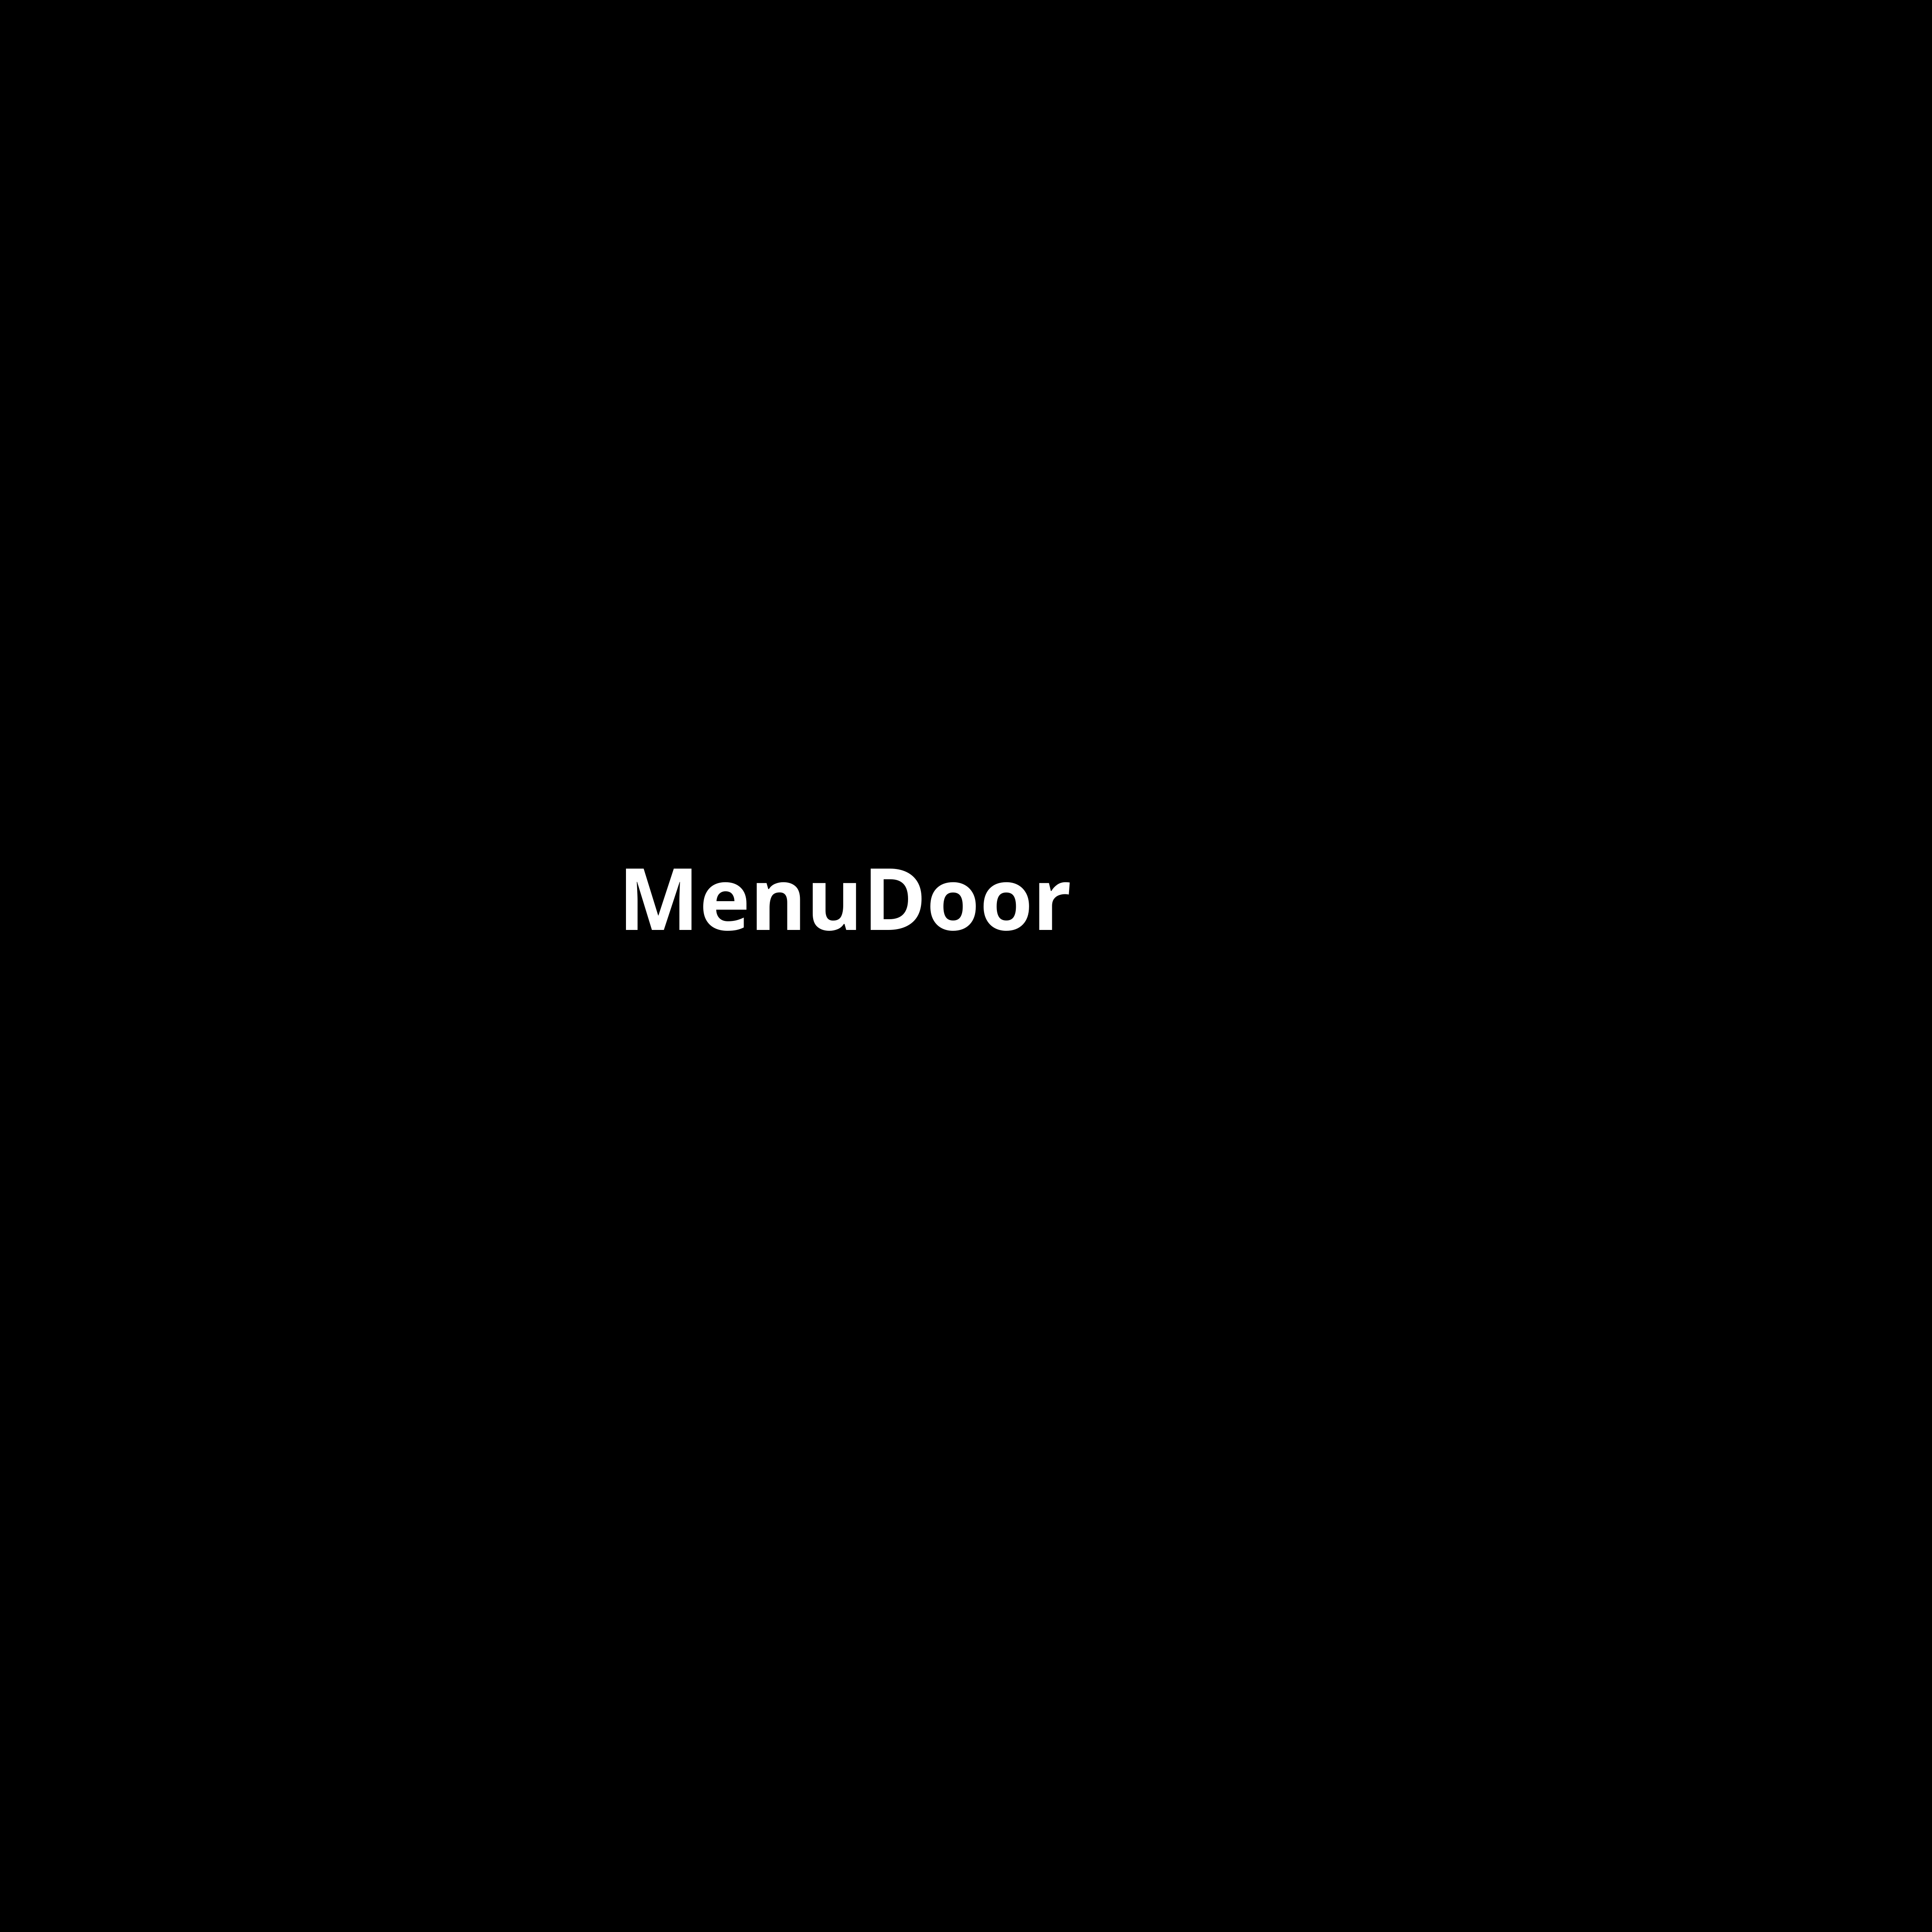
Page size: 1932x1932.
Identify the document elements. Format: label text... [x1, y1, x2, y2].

text_box MenuDoor [612, 841, 1309, 951]
